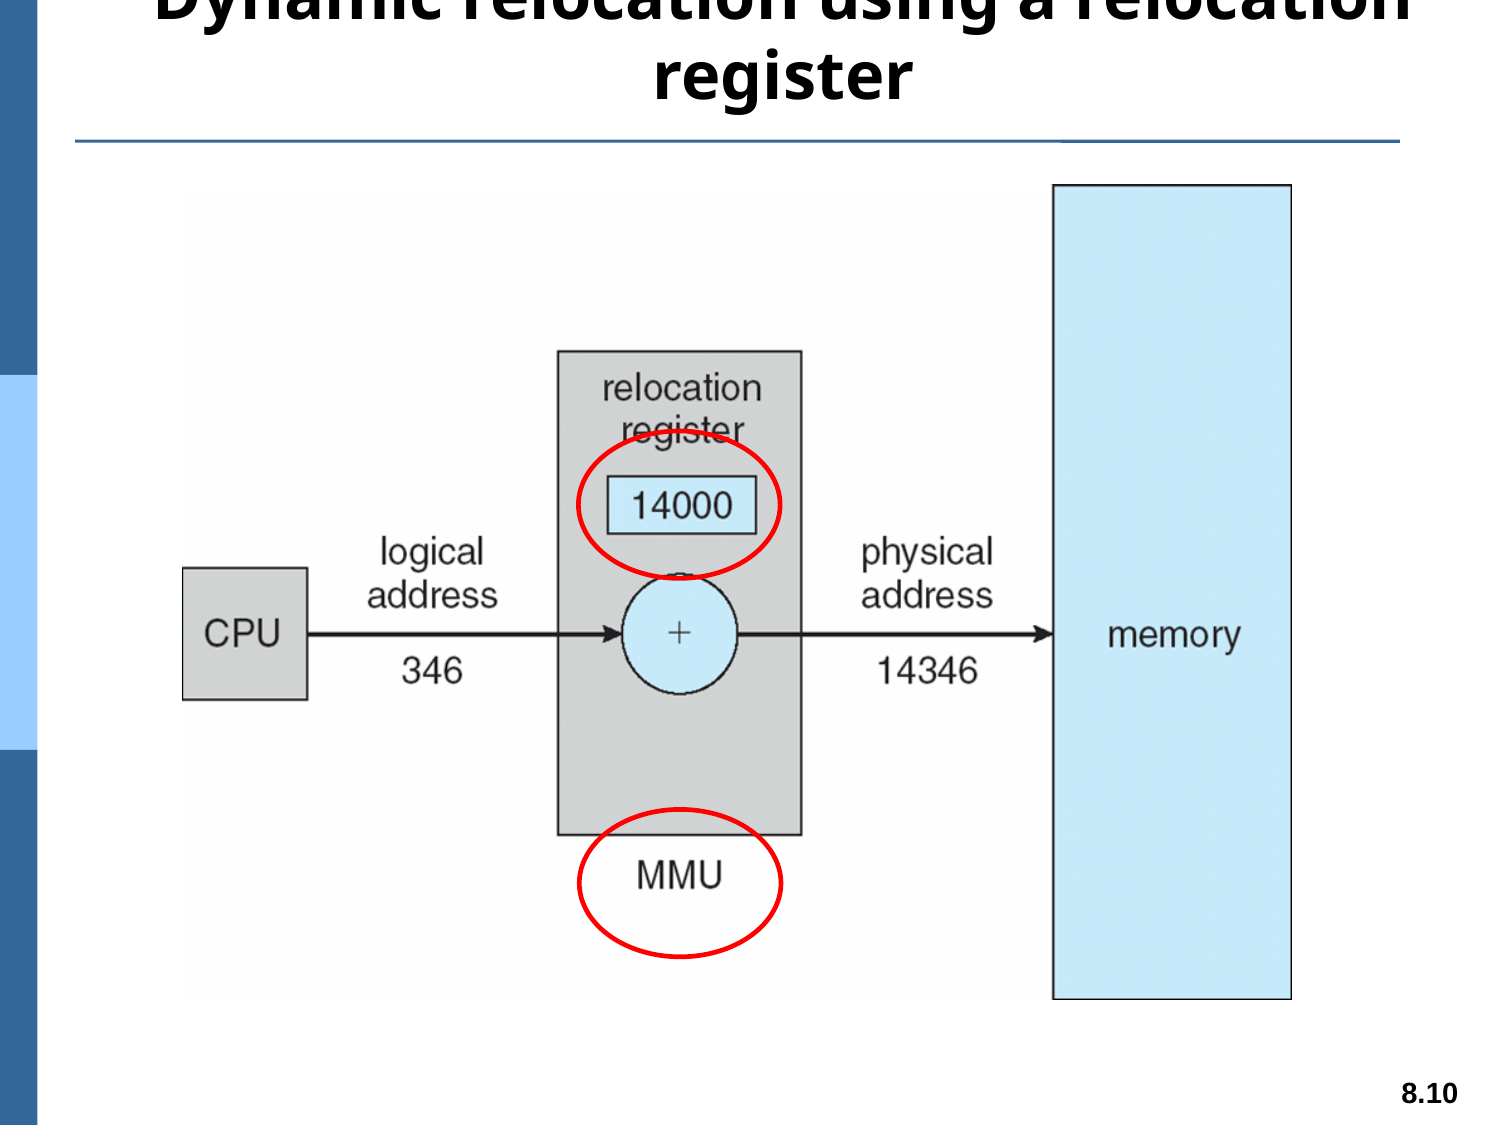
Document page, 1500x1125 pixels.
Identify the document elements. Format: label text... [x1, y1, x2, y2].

picture [182, 184, 1292, 1000]
title Dynamic relocation using a relocation register [77, 0, 1490, 121]
